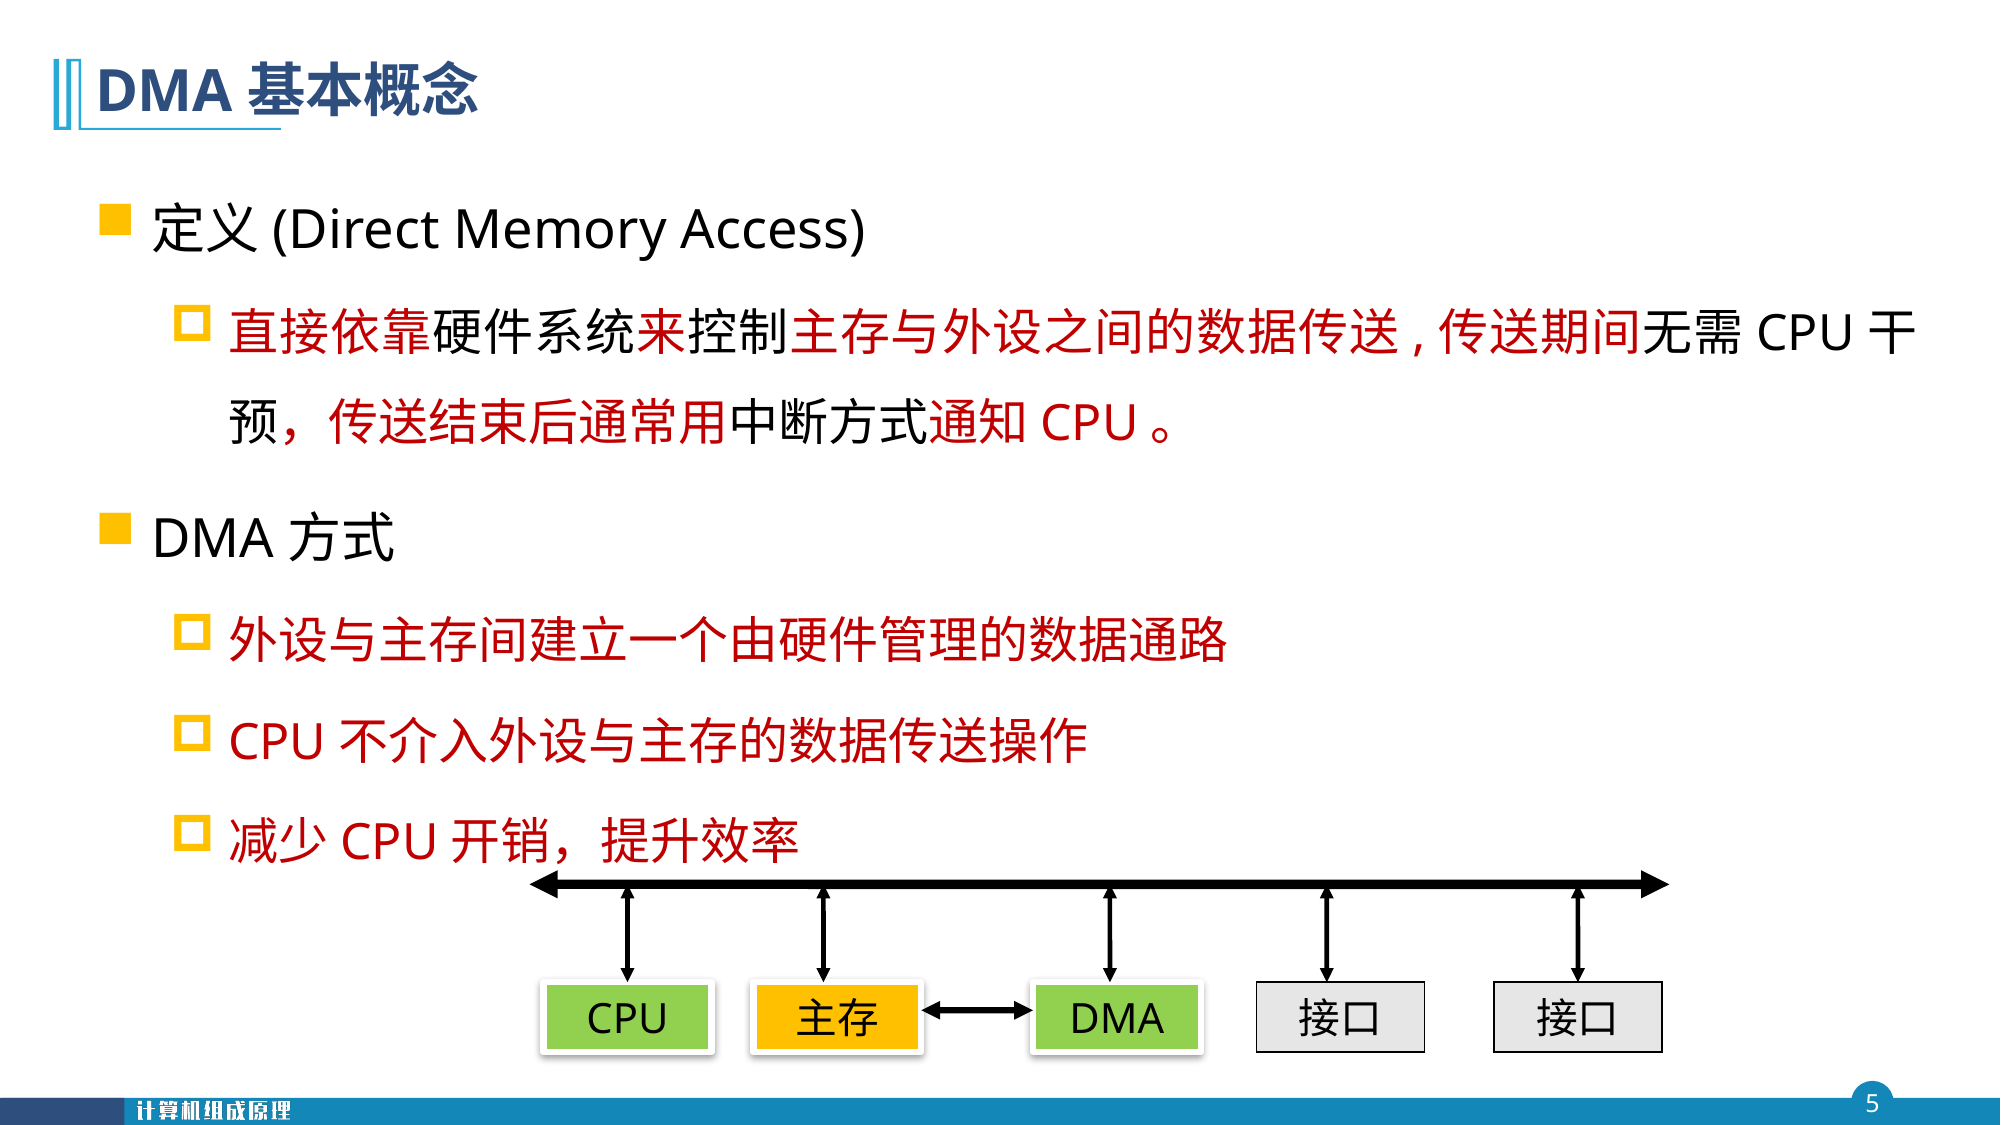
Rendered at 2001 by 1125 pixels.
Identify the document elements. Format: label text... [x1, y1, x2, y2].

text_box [529, 884, 1670, 1053]
title DMA基本概念 [80, 42, 1805, 144]
list 定义(Direct Memory Access) 直接依靠硬件系统来控制主存与外设之间的数据传送,传送期间无需CPU干预，传送结束后通常用中断方式通知CPU。 DMA方式 外设与主存间建立一个由硬件管理的数据通路 CPU不介入外设与主存的数据传送操作 减少CPU开销，提升效率 [80, 154, 1933, 1068]
